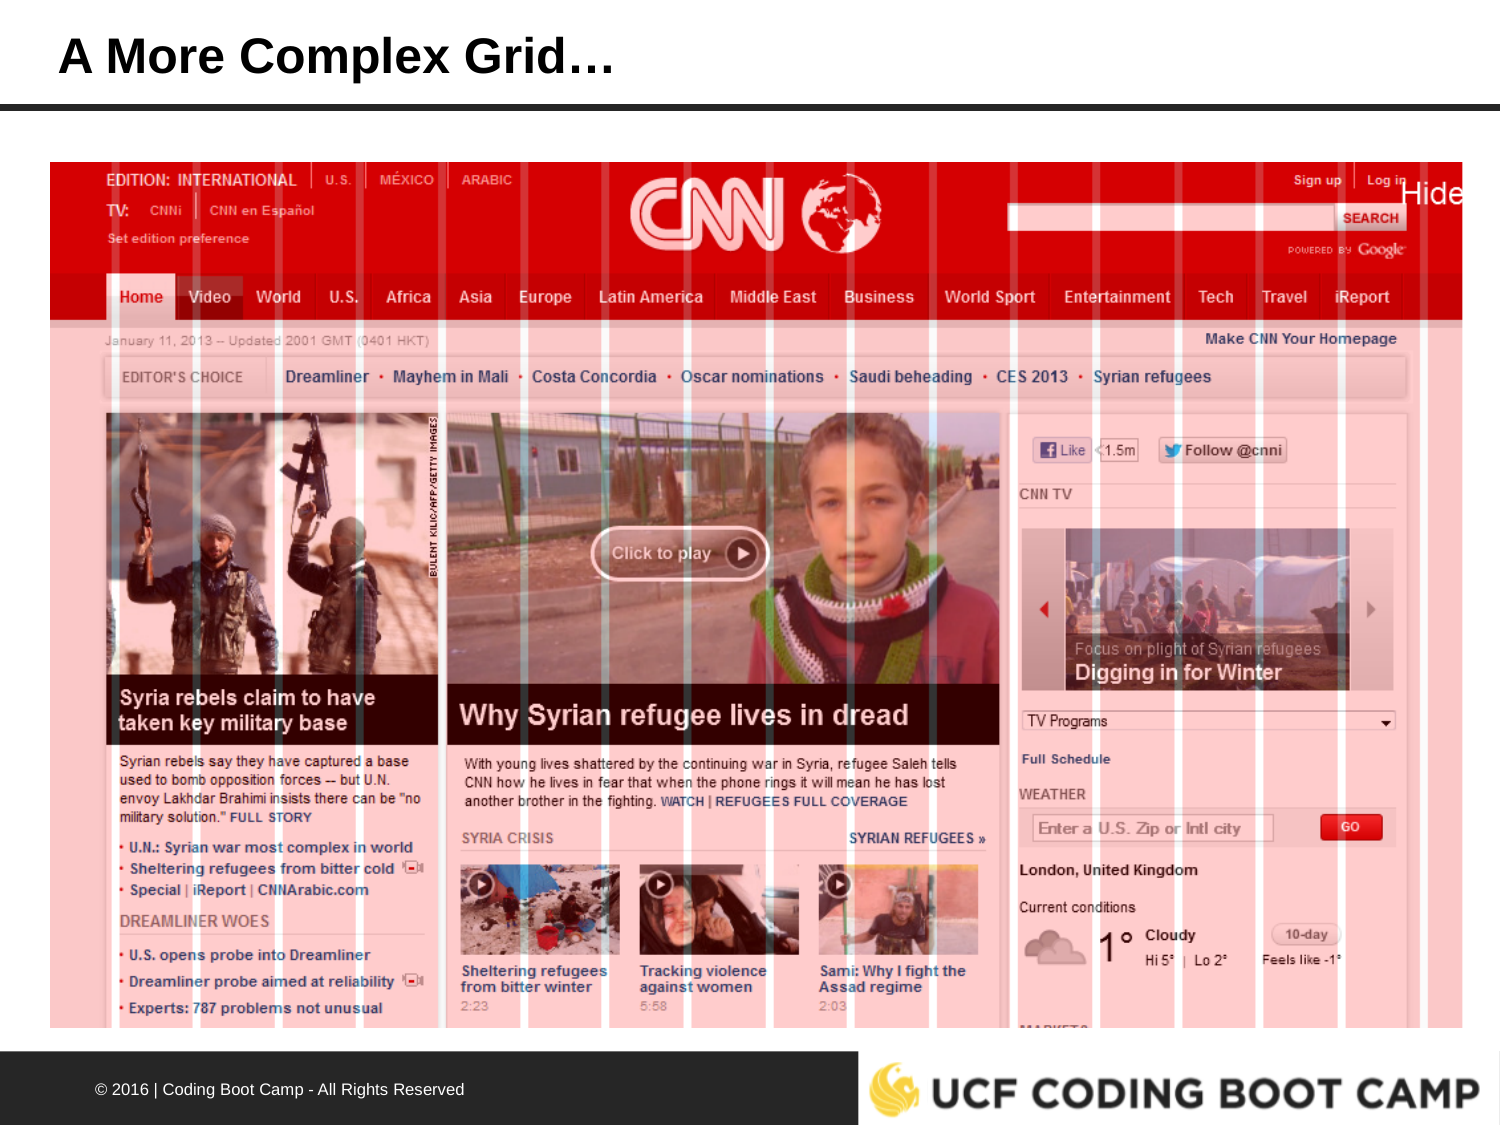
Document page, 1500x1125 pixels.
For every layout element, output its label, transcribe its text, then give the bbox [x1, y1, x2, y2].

picture [858, 1051, 1500, 1125]
picture [49, 162, 1463, 1028]
text_box A More Complex Grid… [49, 16, 888, 91]
